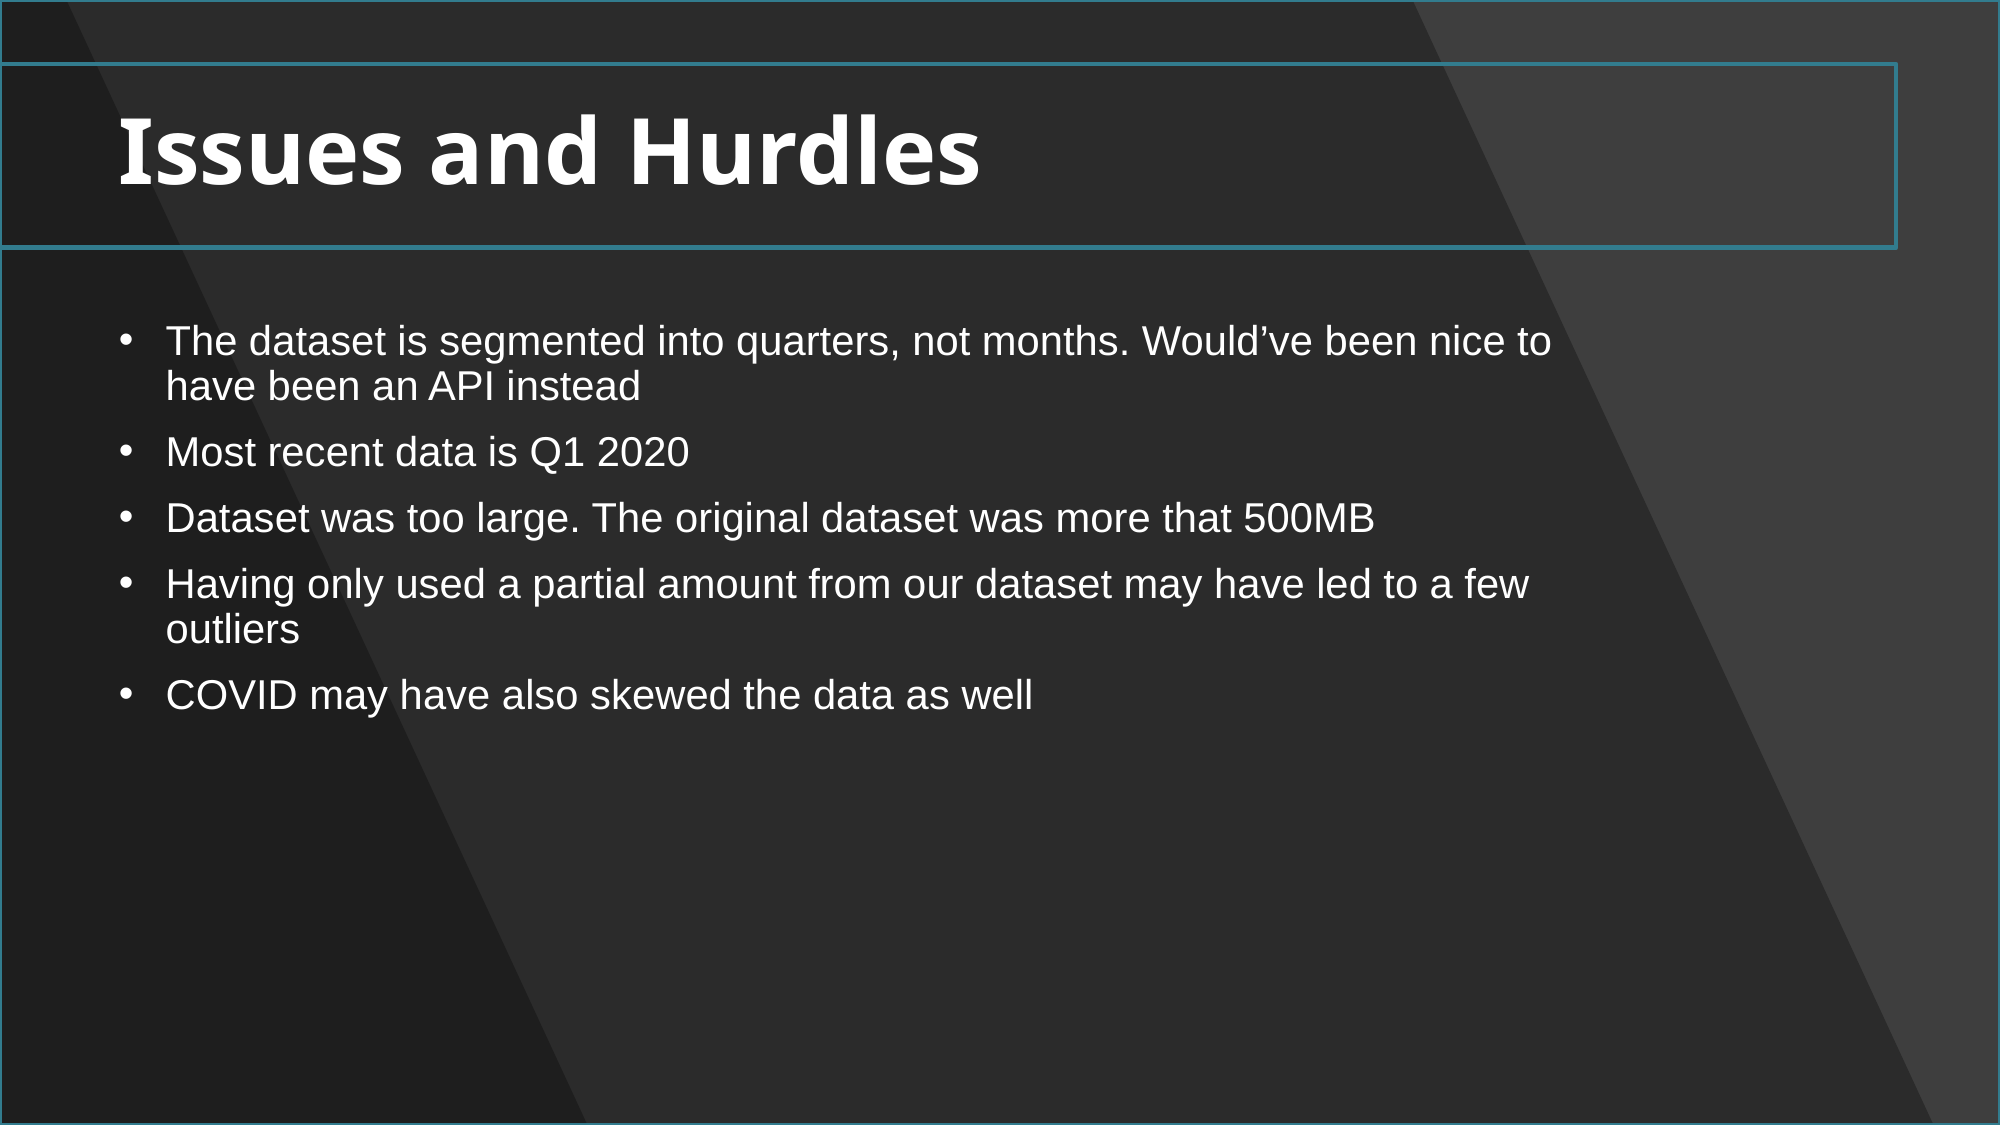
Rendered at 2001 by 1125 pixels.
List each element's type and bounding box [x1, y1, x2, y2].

text_box [0, 64, 1897, 248]
text_box [0, 0, 2000, 1125]
